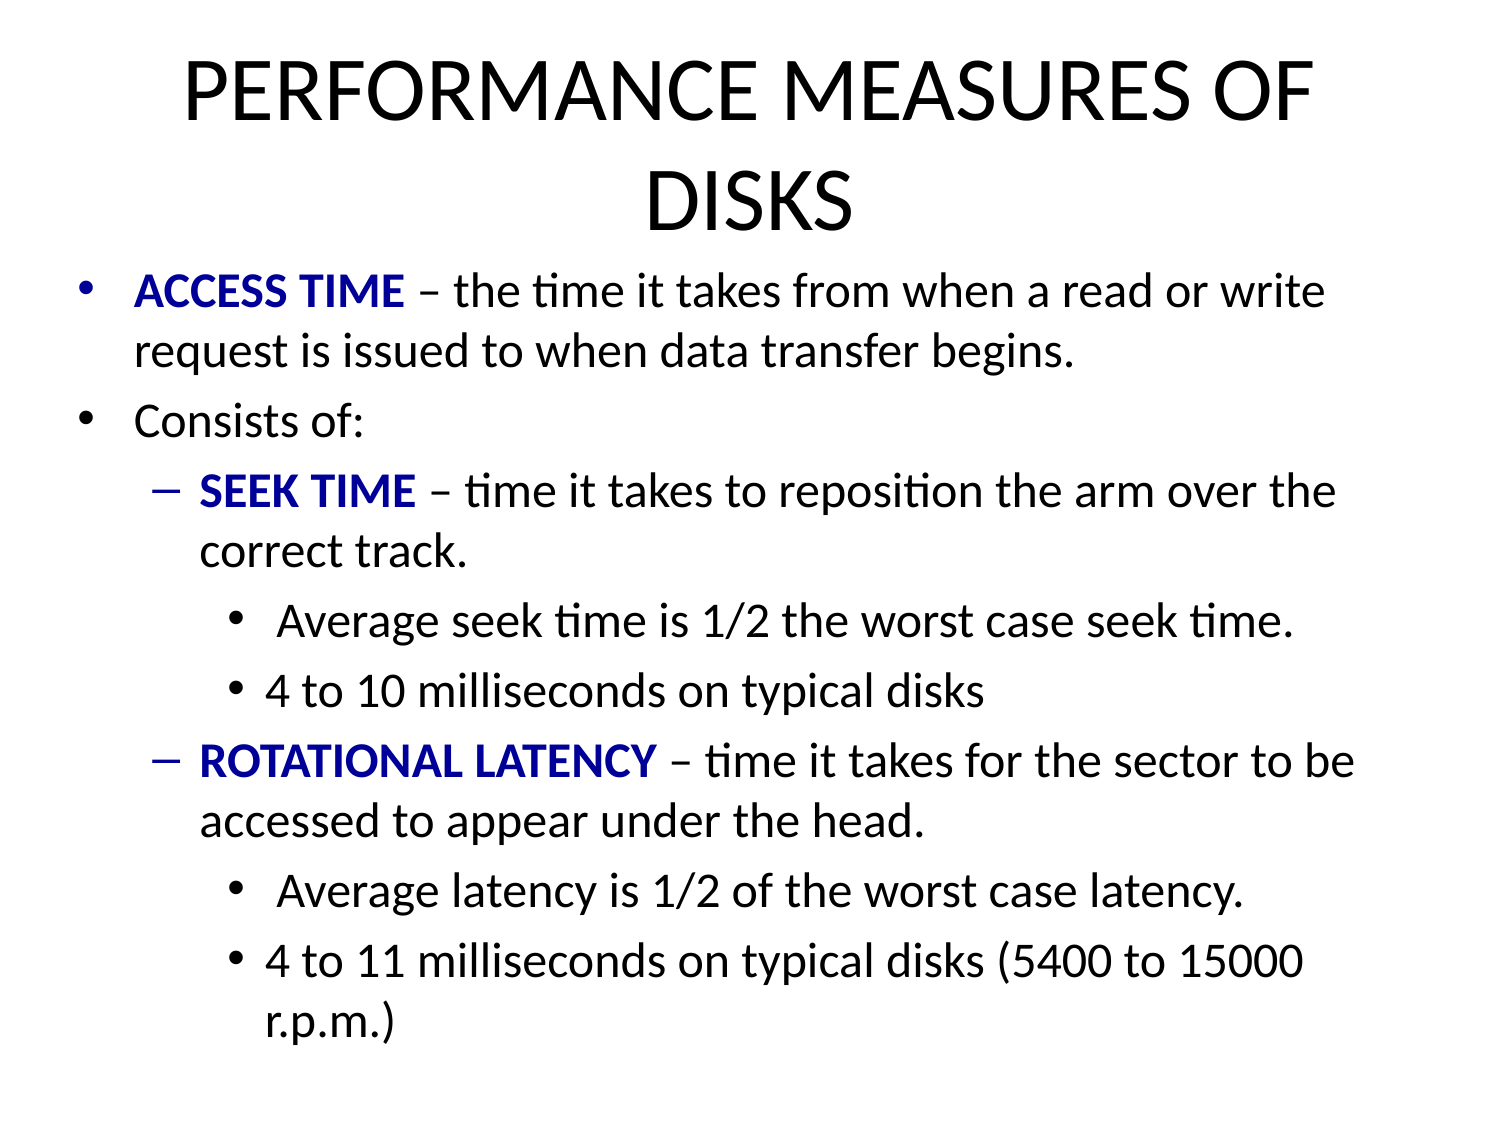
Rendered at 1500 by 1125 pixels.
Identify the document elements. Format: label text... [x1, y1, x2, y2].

title Performance Measures of Disks [75, 45, 1425, 233]
list Access time – the time it takes from when a read or write request is issued to when data transfer begins. Consists of: Seek time – time it takes to reposition the arm over the correct track. Average seek time is 1/2 the worst case seek time. 4 to 10 milliseconds on typical disks Rotational latency – time it takes for the sector to be accessed to appear under the head. Average latency is 1/2 of the worst case latency. 4 to 11 milliseconds on typical disks (5400 to 15000 r.p.m.) [62, 249, 1415, 1053]
